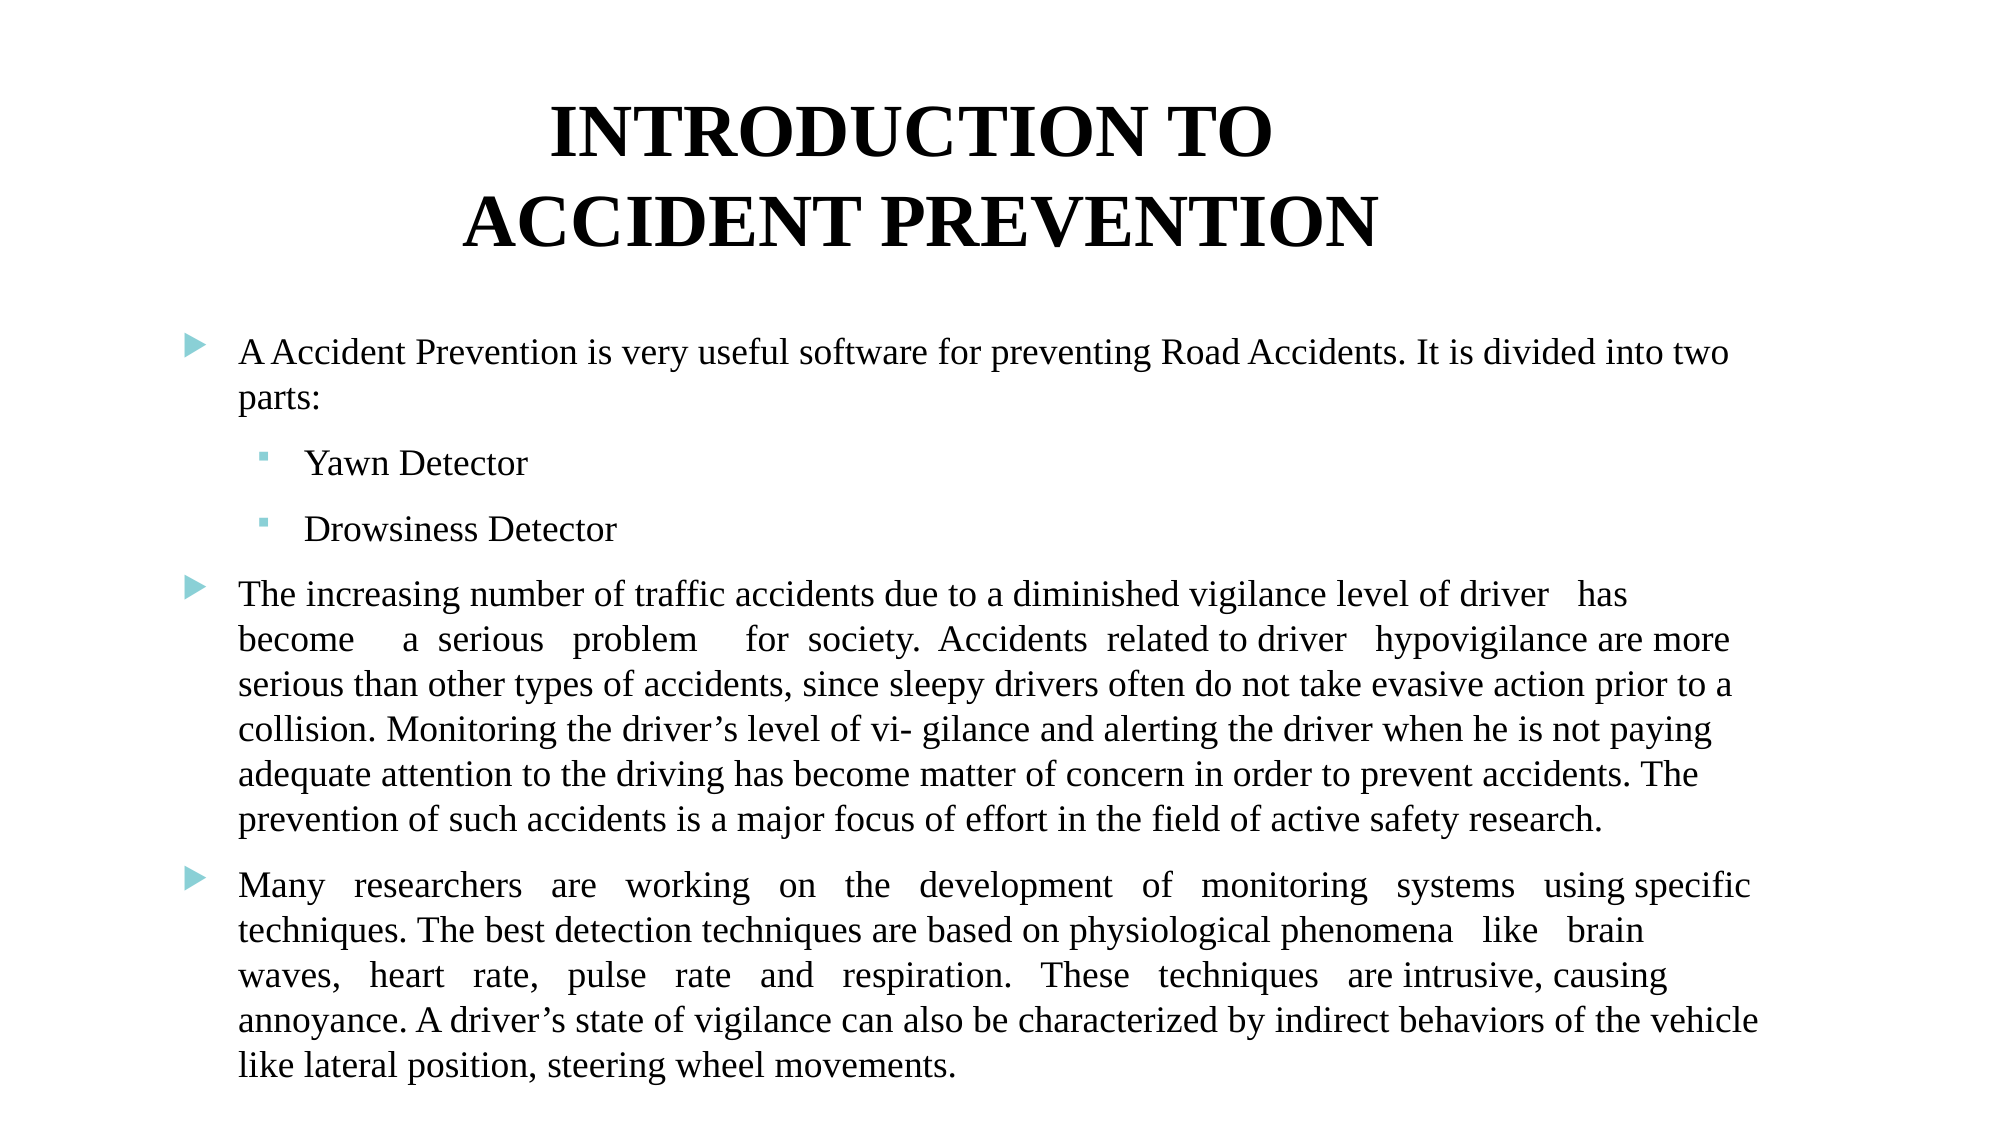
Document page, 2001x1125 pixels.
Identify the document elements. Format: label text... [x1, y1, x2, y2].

list A Accident Prevention is very useful software for preventing Road Accidents. It is divided into two parts: Yawn Detector Drowsiness Detector The increasing number of traffic accidents due to a diminished vigilance level of driver has become a serious problem for society. Accidents related to driver hypovigilance are more serious than other types of accidents, since sleepy drivers often do not take evasive action prior to a collision. Monitoring the driver’s level of vi- gilance and alerting the driver when he is not paying adequate attention to the driving has become matter of concern in order to prevent accidents. The prevention of such accidents is a major focus of effort in the field of active safety research. Many researchers are working on the development of monitoring systems using specific techniques. The best detection techniques are based on physiological phenomena like brain waves, heart rate, pulse rate and respiration. These techniques are intrusive, causing annoyance. A driver’s state of vigilance can also be characterized by indirect behaviors of the vehicle like lateral position, steering wheel movements. [166, 319, 1790, 1095]
title INTRODUCTION TO ACCIDENT PREVENTION [194, 74, 1649, 268]
